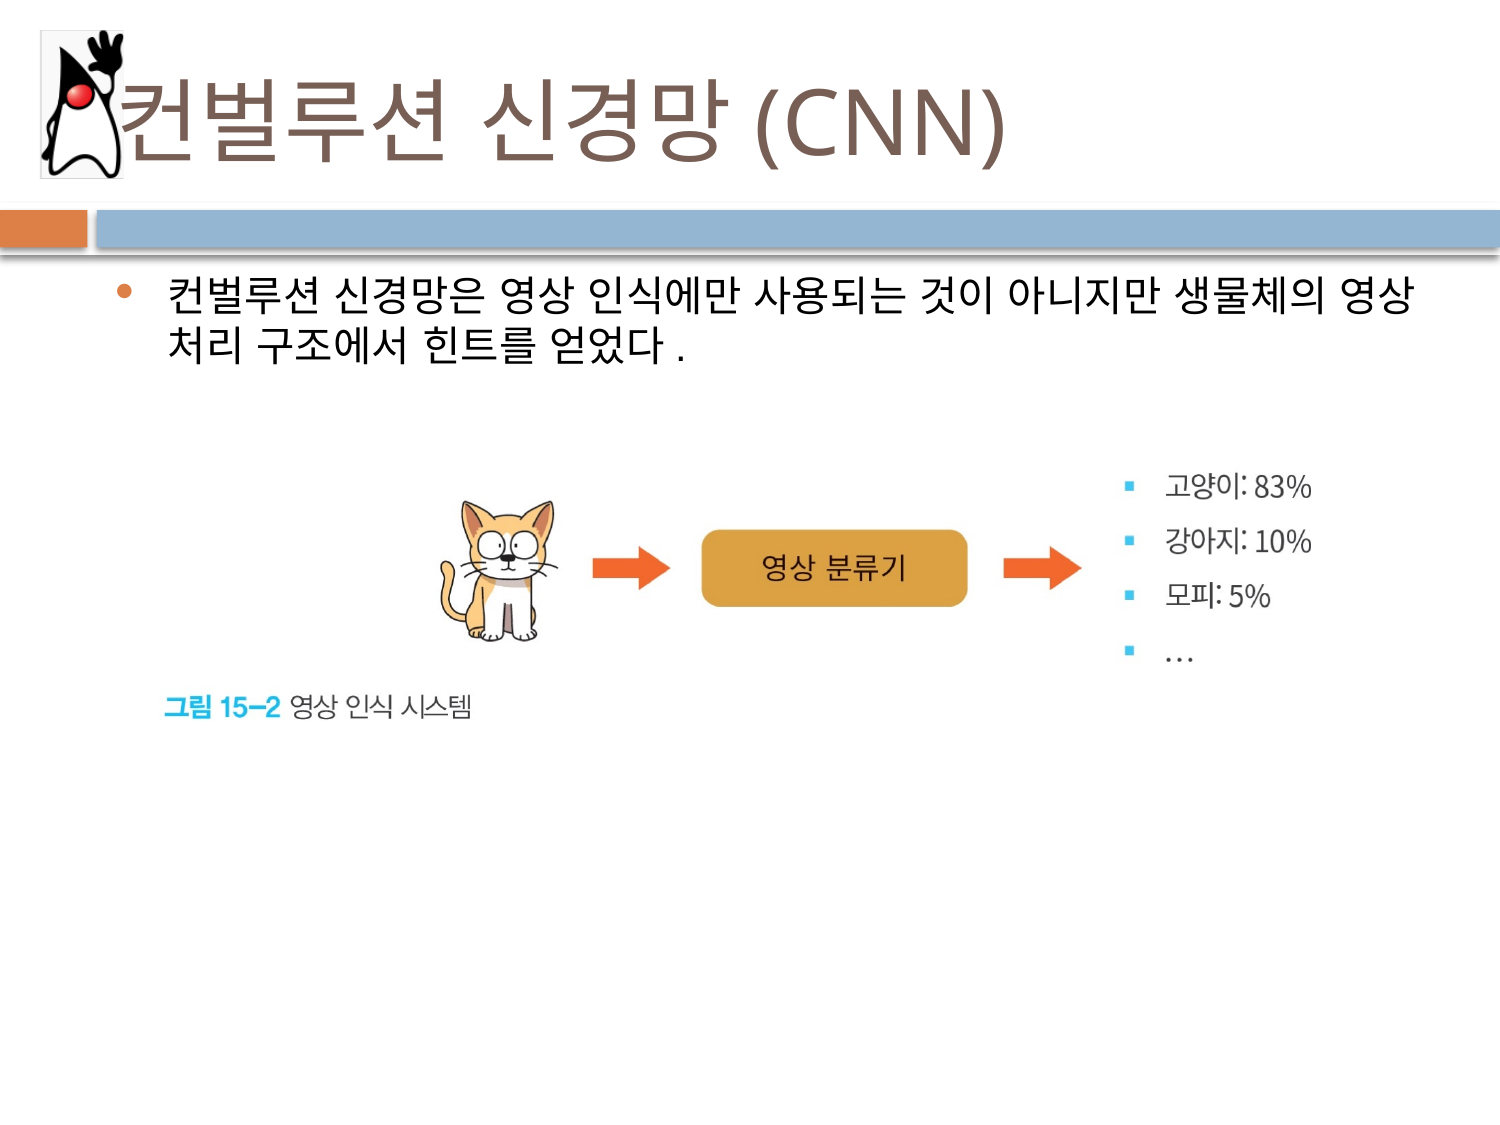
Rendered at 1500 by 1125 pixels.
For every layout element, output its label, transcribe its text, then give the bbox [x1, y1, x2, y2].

title 컨벌루션 신경망(CNN) [100, 37, 1438, 200]
picture [39, 30, 124, 179]
list 컨벌루션 신경망은 영상 인식에만 사용되는 것이 아니지만 생물체의 영상 처리 구조에서 힌트를 얻었다. [100, 262, 1438, 1000]
picture [159, 467, 1312, 721]
